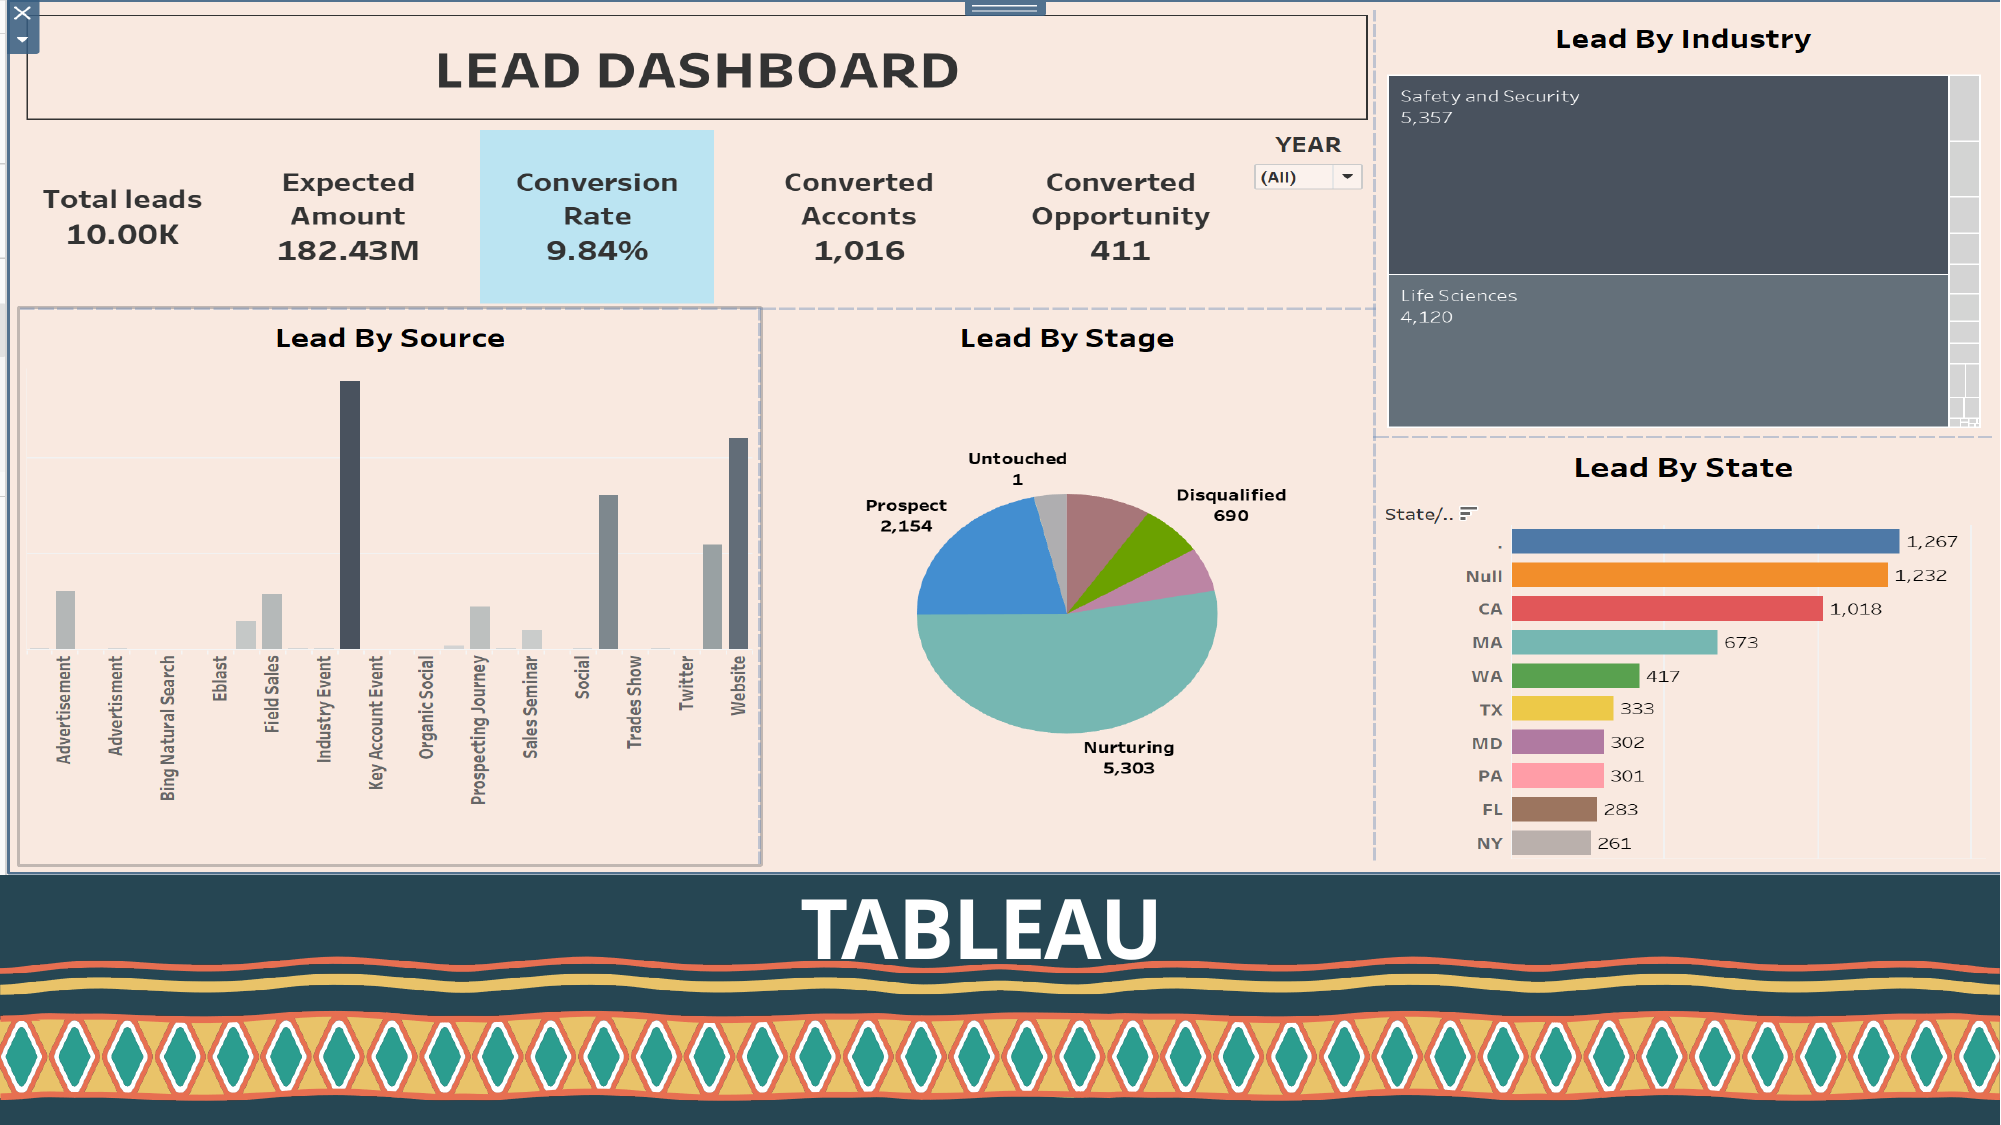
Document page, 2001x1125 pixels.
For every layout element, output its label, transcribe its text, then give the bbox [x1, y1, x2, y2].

picture [0, 956, 2000, 1101]
title TABLEAU [232, 875, 1733, 976]
picture [0, 0, 2000, 875]
